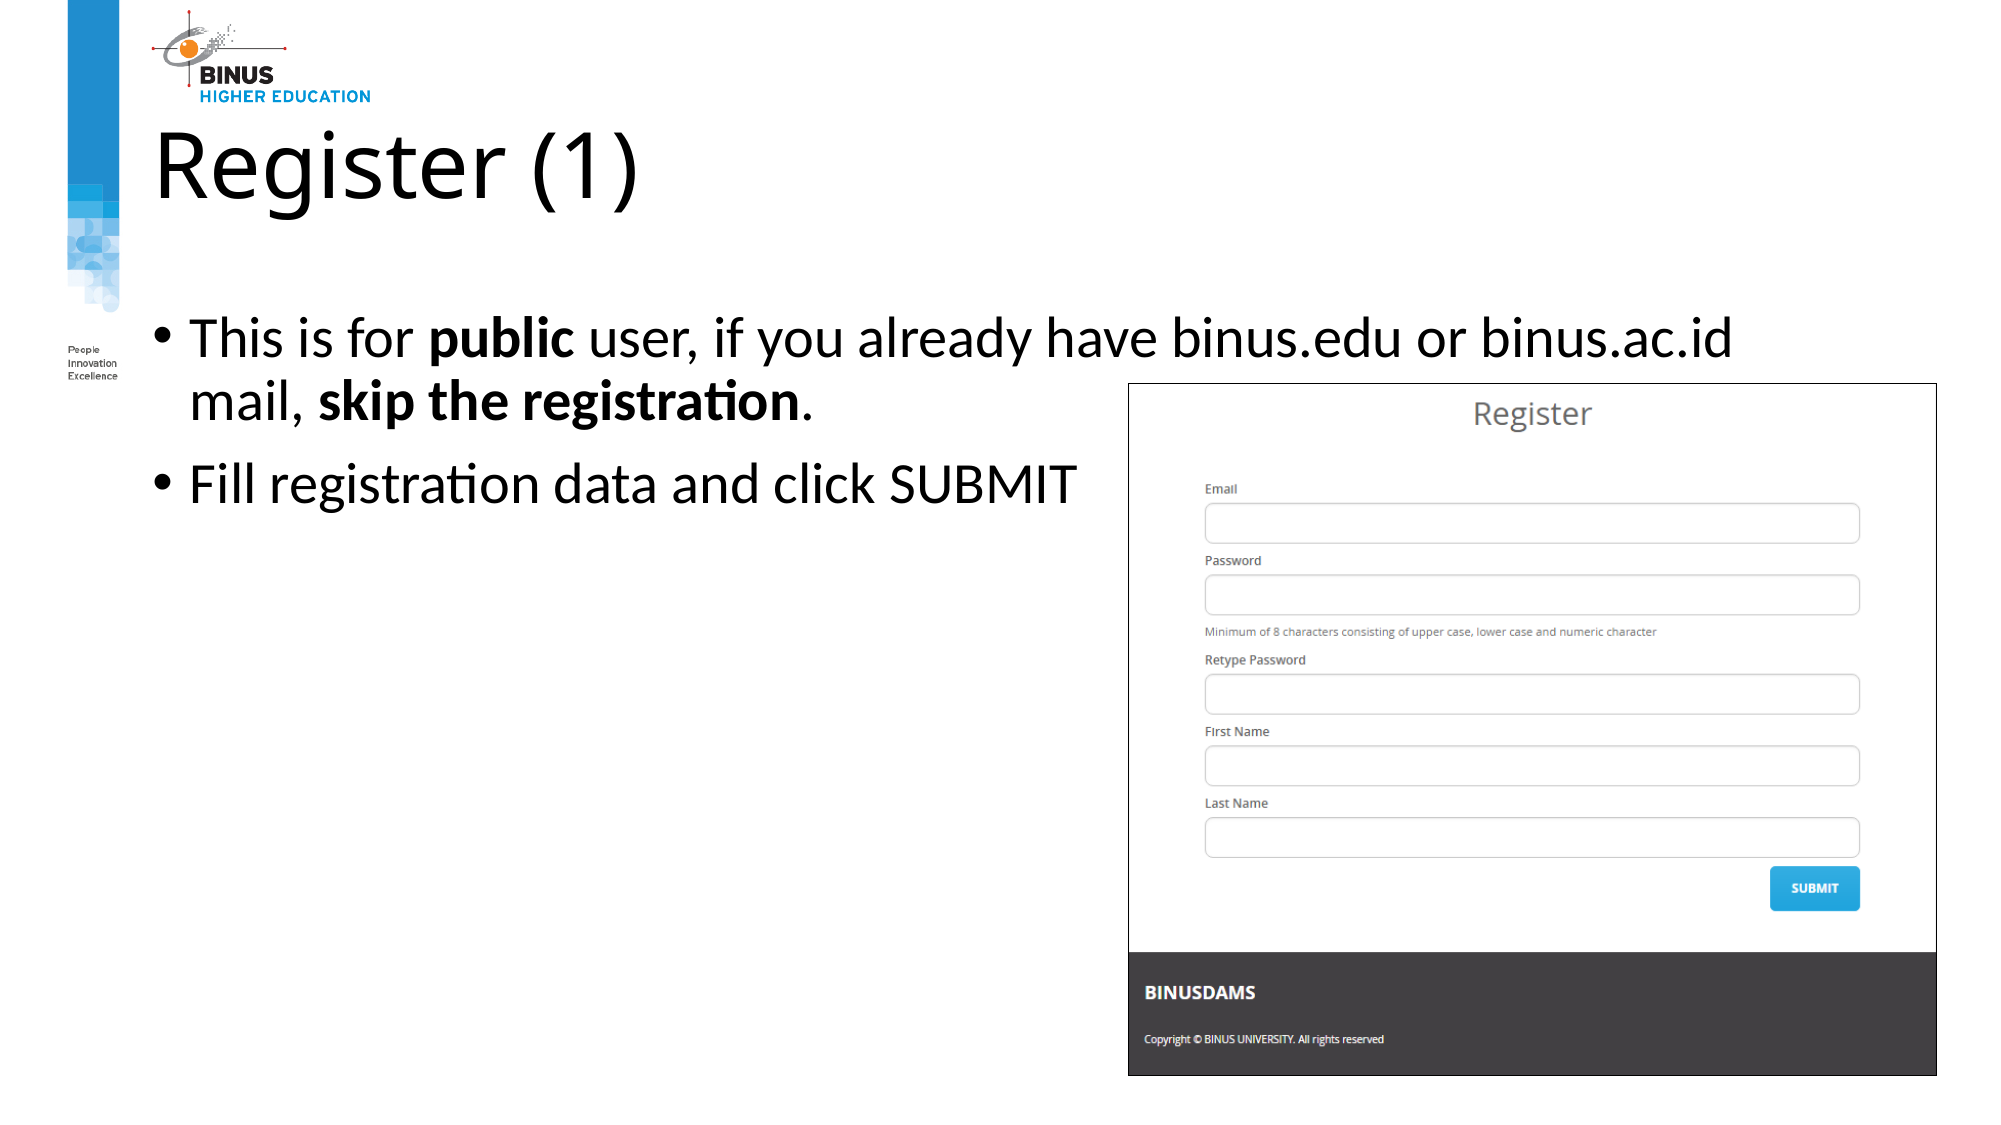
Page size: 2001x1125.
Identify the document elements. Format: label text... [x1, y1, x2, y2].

list This is for public user, if you already have binus.edu or binus.ac.id mail, skip the registration. Fill registration data and click SUBMIT [137, 299, 1863, 1014]
picture [1128, 383, 1937, 1076]
title Register (1) [137, 59, 1863, 278]
picture [151, 10, 371, 59]
picture [0, 0, 128, 1121]
